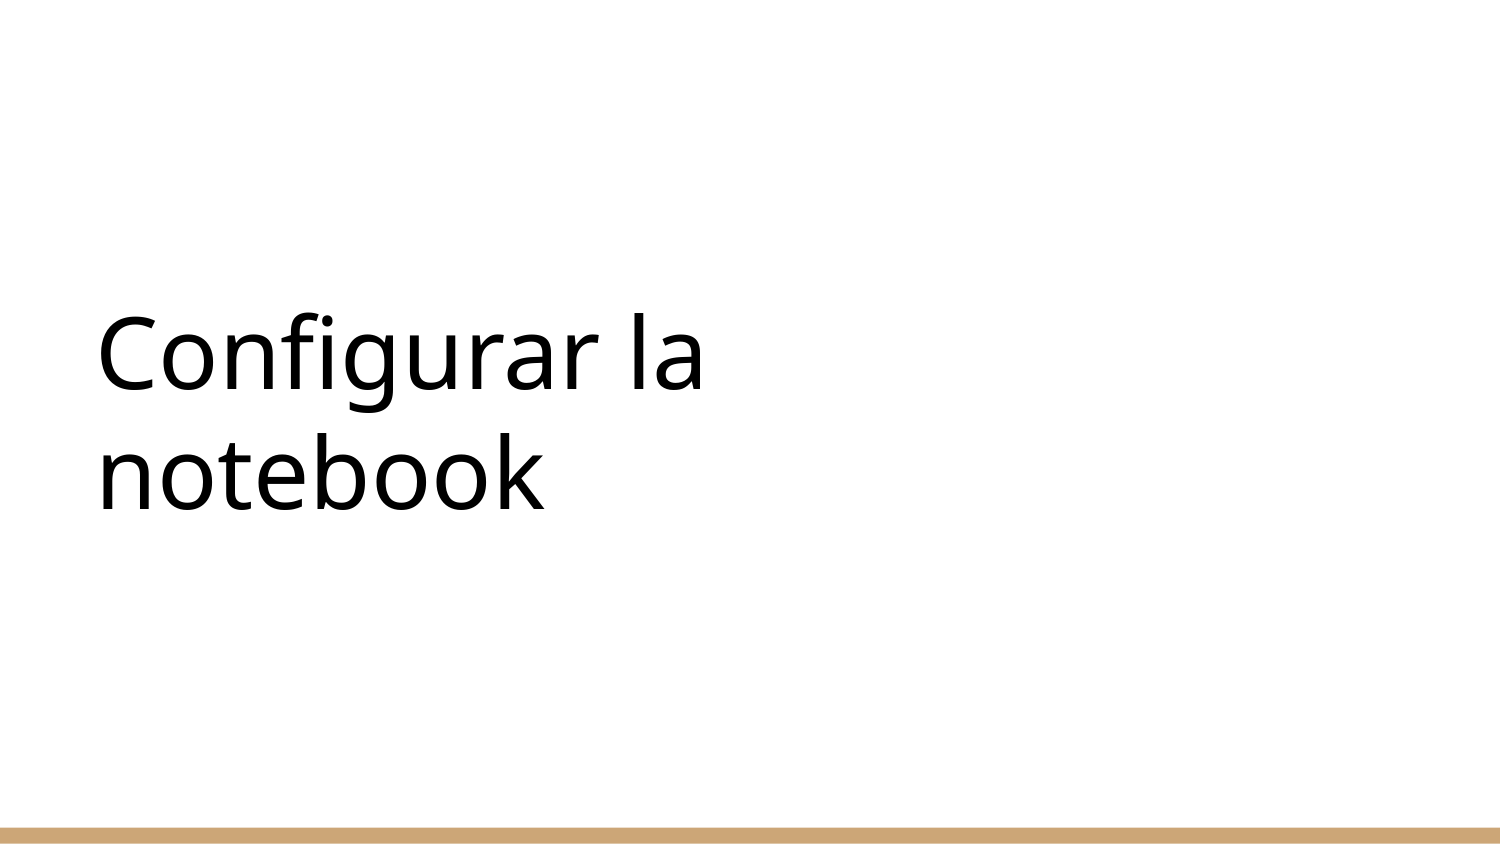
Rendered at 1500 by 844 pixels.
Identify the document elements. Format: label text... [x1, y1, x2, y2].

title Configurar la notebook [80, 73, 1045, 745]
